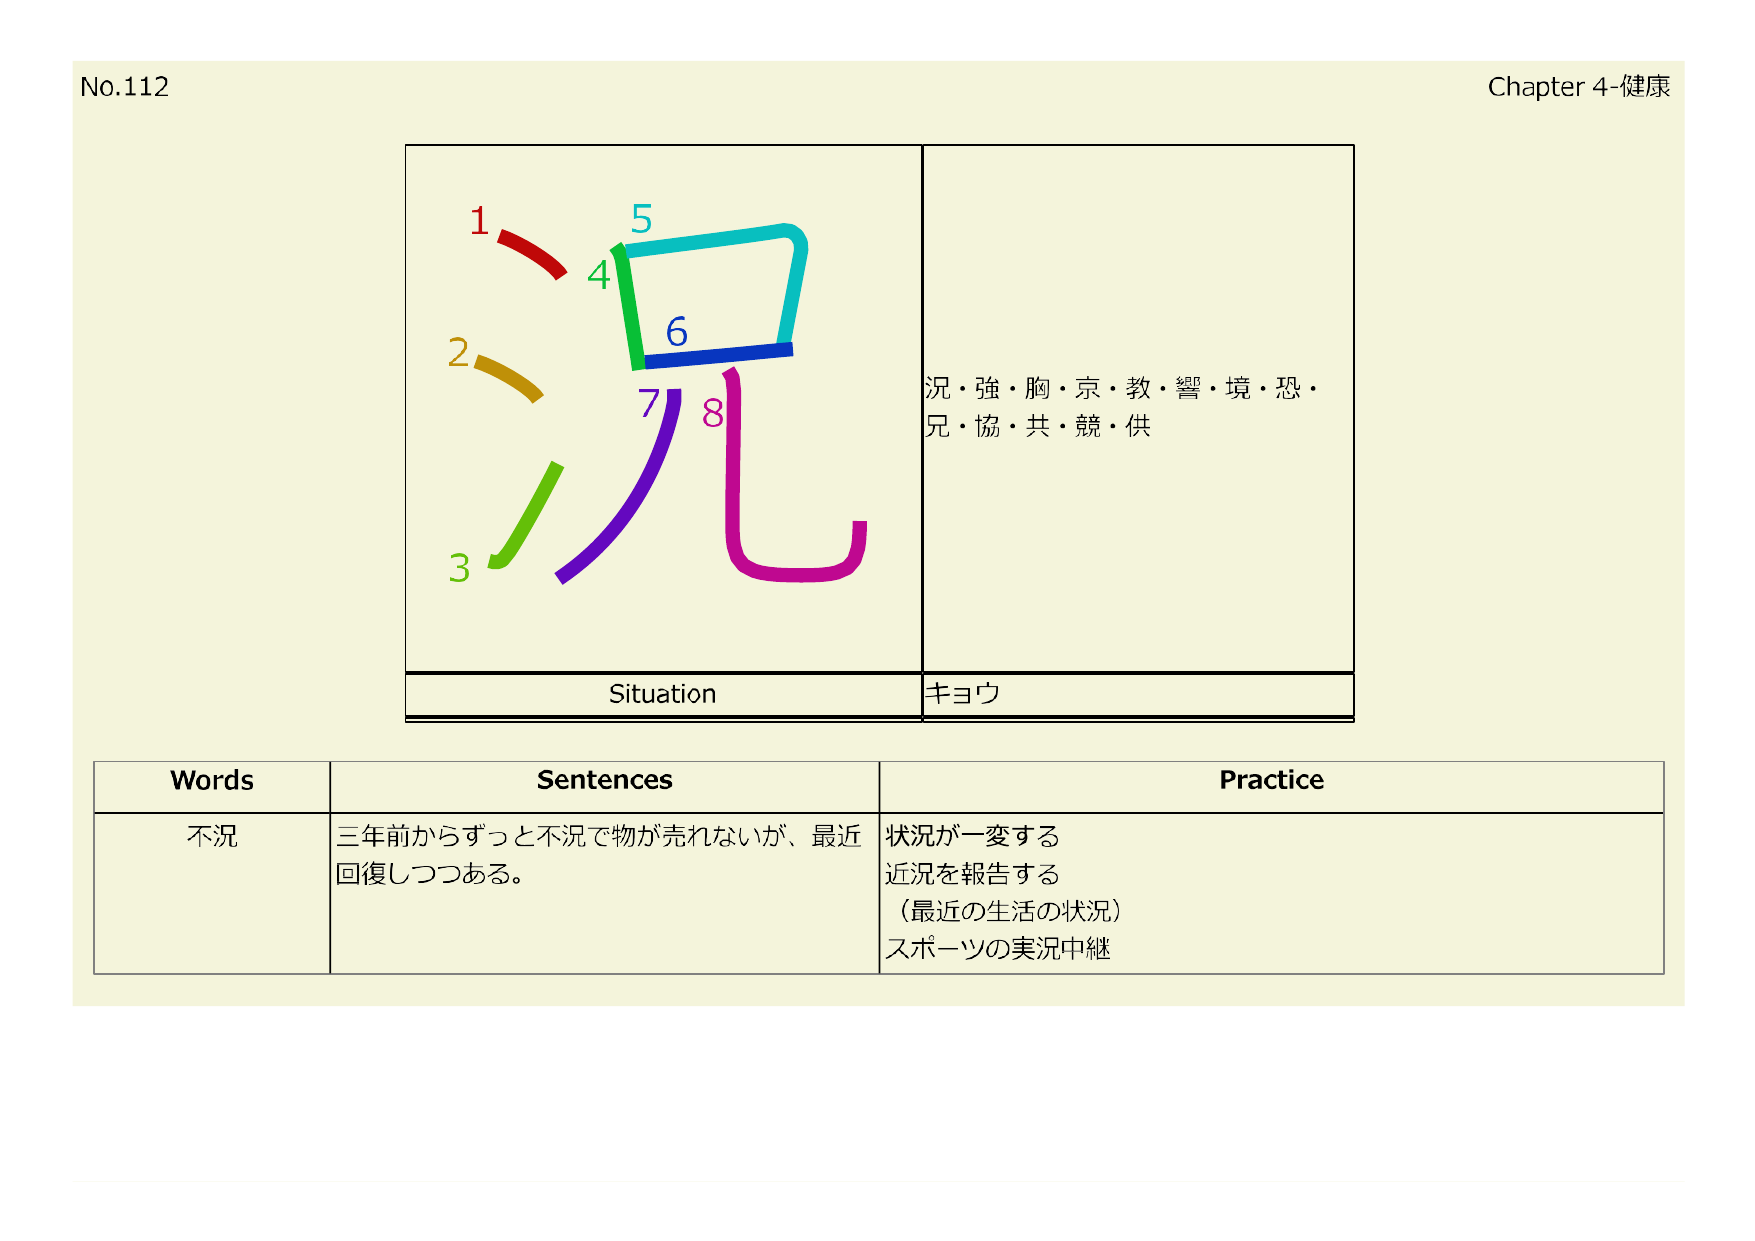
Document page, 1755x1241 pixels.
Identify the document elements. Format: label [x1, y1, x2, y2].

text_box [404, 143, 1356, 724]
text_box [72, 60, 1685, 1007]
text_box [1489, 75, 1586, 101]
picture [1593, 74, 1670, 97]
picture [170, 769, 254, 790]
text_box [82, 76, 168, 96]
text_box [329, 761, 1664, 974]
picture [187, 824, 237, 847]
